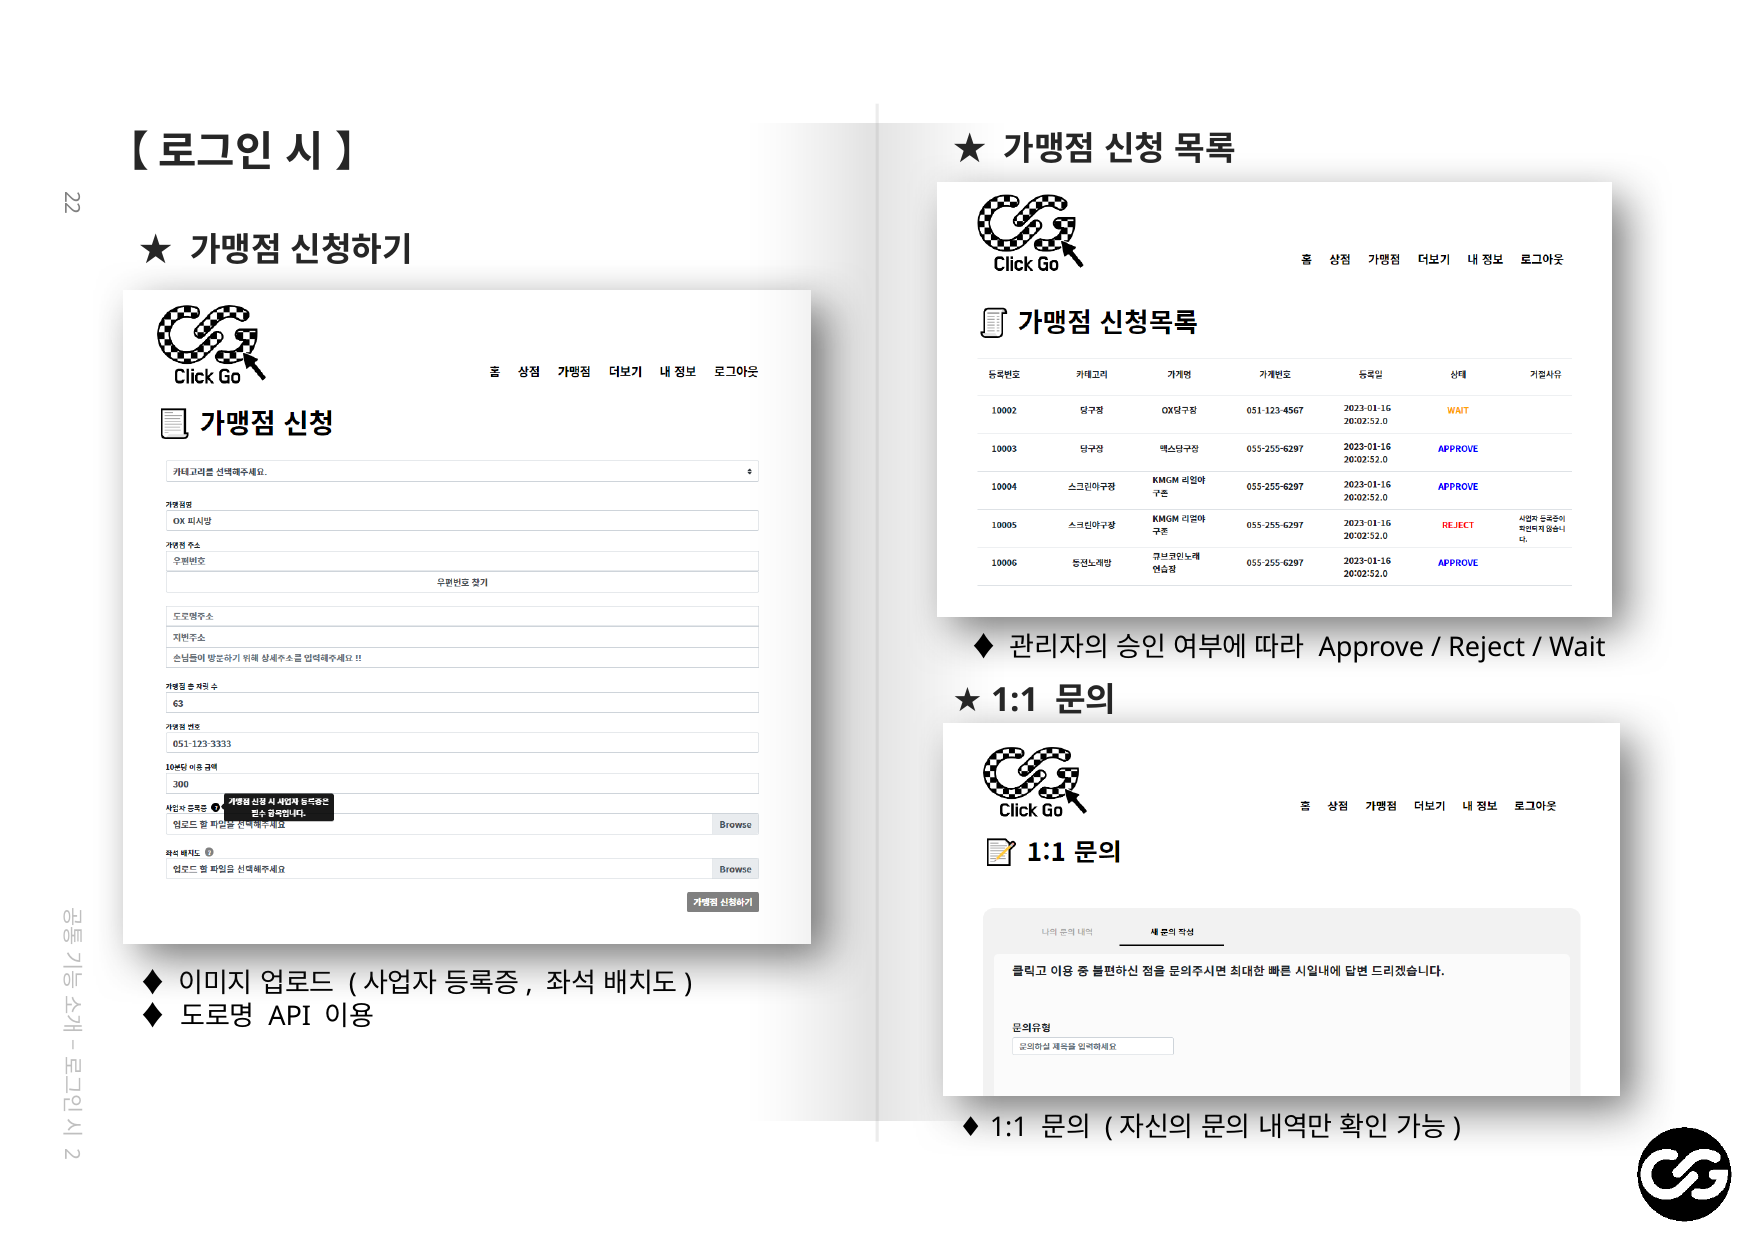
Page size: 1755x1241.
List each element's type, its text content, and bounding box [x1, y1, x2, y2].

text_box ★ 1:1 문의 [1015, 670, 1132, 721]
picture [123, 290, 743, 944]
text_box ♦ 관리자의 승인 여부에 따라 Approve / Reject / Wait [1015, 622, 1621, 670]
text_box 【 로그인 시 】 [92, 117, 393, 183]
text_box ★ 가맹점 신청 목록 [1015, 120, 1251, 175]
text_box 공통 기능 소개 – 로그인 시 2 [53, 893, 94, 1176]
picture [1635, 1126, 1732, 1223]
picture [936, 182, 1612, 617]
picture [942, 723, 1620, 1096]
text_box 22 [53, 176, 94, 230]
text_box ♦ 1:1 문의 (자신의 문의 내역만 확인 가능) [1012, 1104, 1476, 1149]
text_box ★ 가맹점 신청하기 [125, 220, 436, 275]
text_box ♦ 이미지 업로드 (사업자 등록증, 좌석 배치도) ♦ 도로명 API 이용 [124, 977, 708, 1038]
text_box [743, 102, 1012, 1142]
